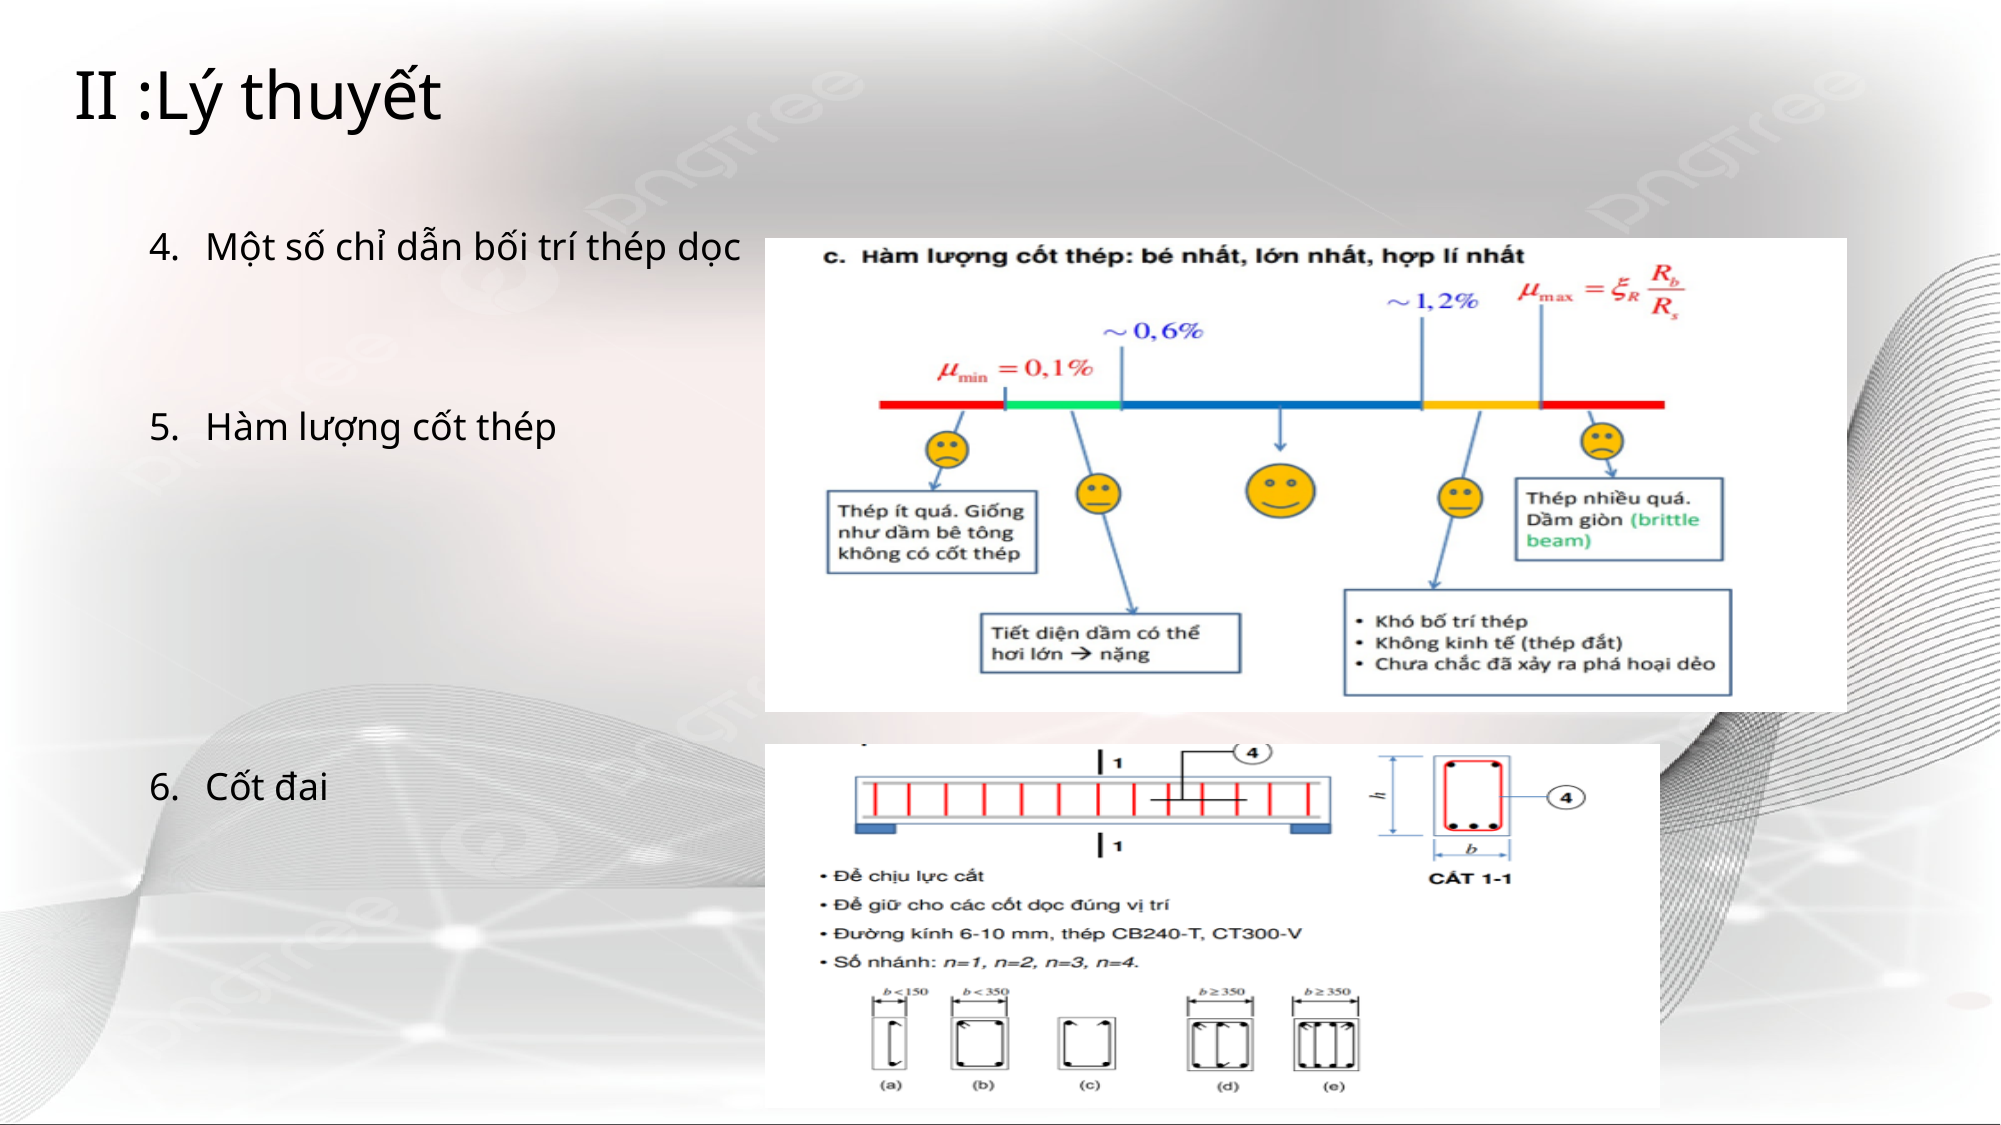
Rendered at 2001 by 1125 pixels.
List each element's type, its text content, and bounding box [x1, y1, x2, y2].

picture [0, 0, 2001, 1125]
text_box II :Lý thuyết Một số chỉ dẫn bối trí thép dọc Hàm lượng cốt thép Cốt đai [59, 45, 1050, 1125]
